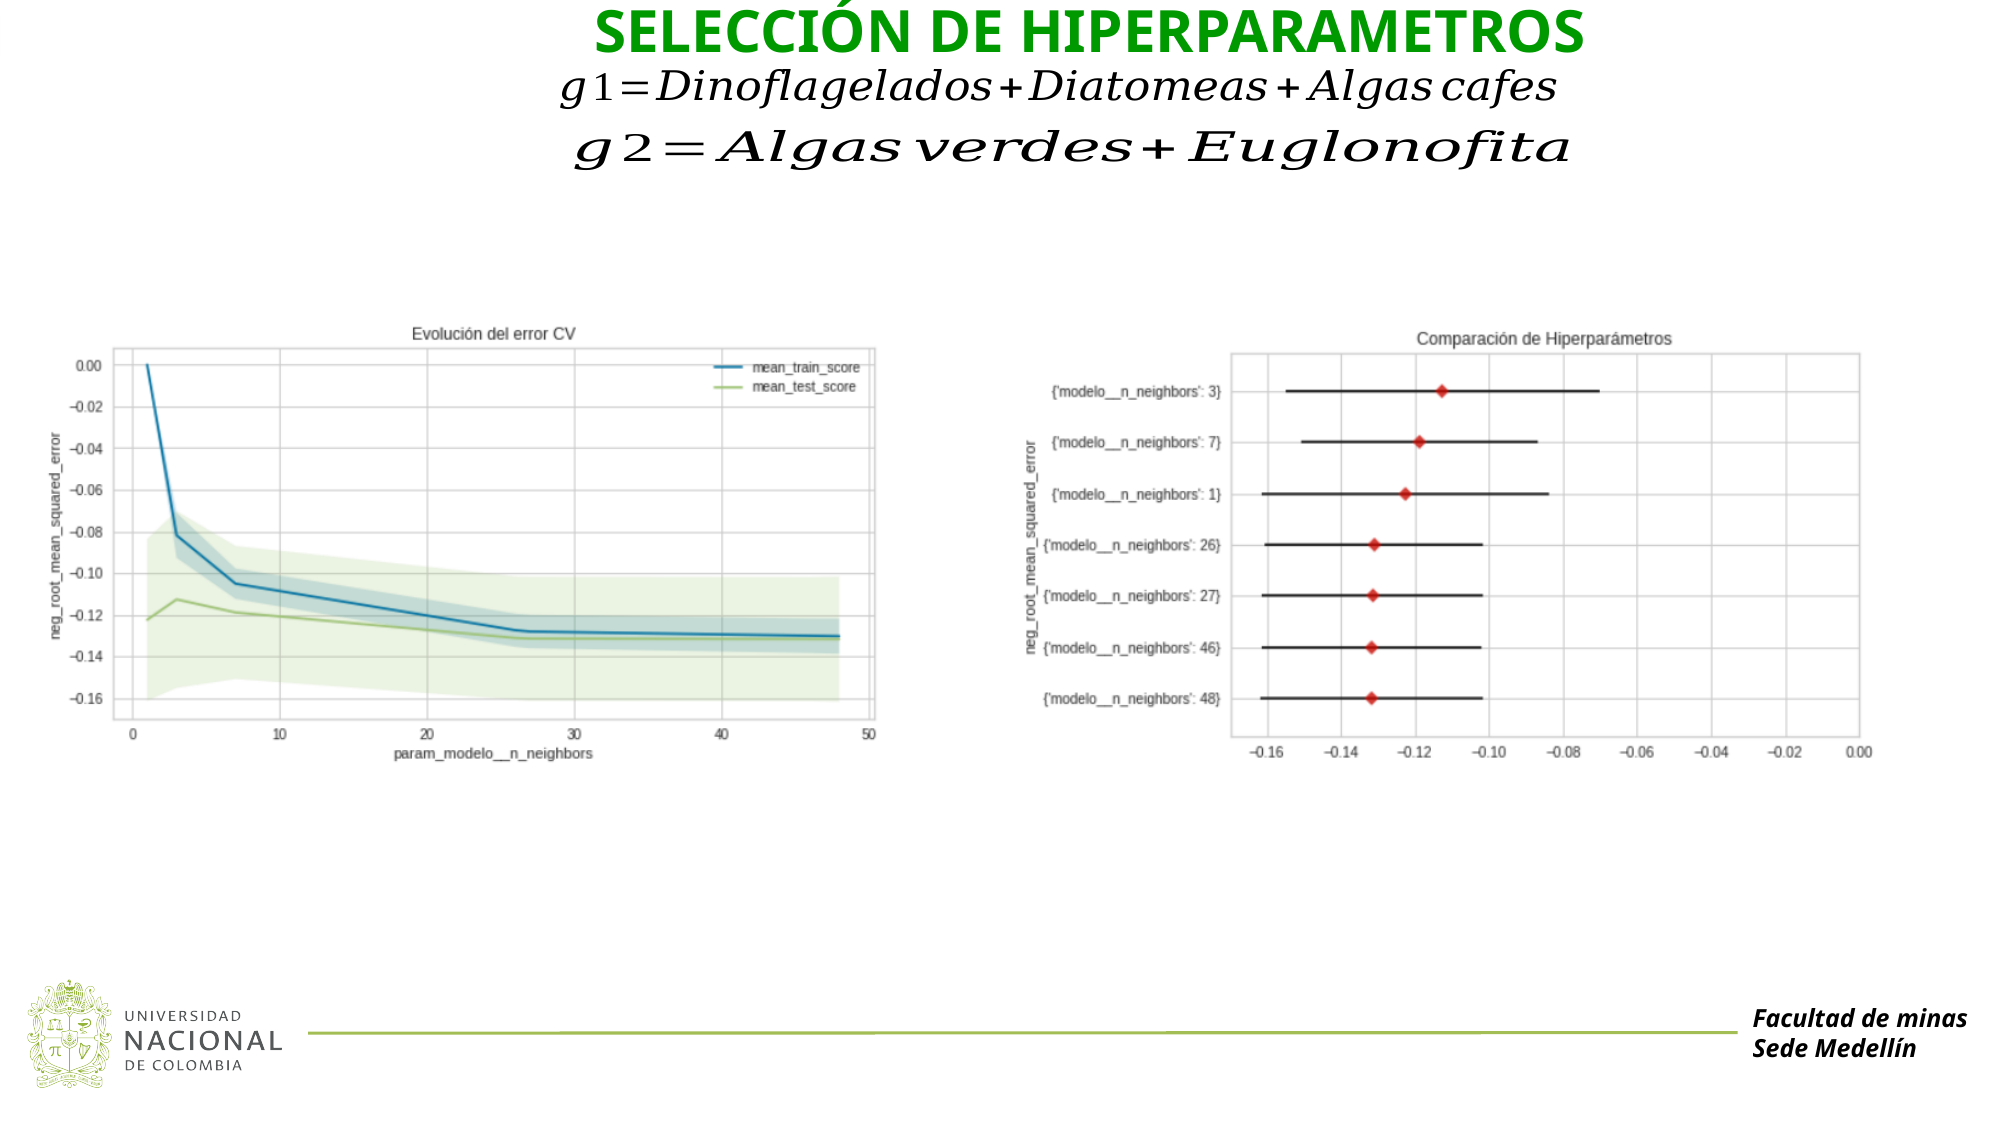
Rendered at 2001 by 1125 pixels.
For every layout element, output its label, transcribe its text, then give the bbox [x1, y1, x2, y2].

picture [999, 316, 1903, 774]
picture [0, 952, 309, 1115]
text_box Facultad de minas Sede Medellín [1737, 995, 1983, 1070]
picture [20, 307, 884, 783]
text_box SELECCIÓN DE HIPERPARAMETROS [579, 0, 1600, 72]
